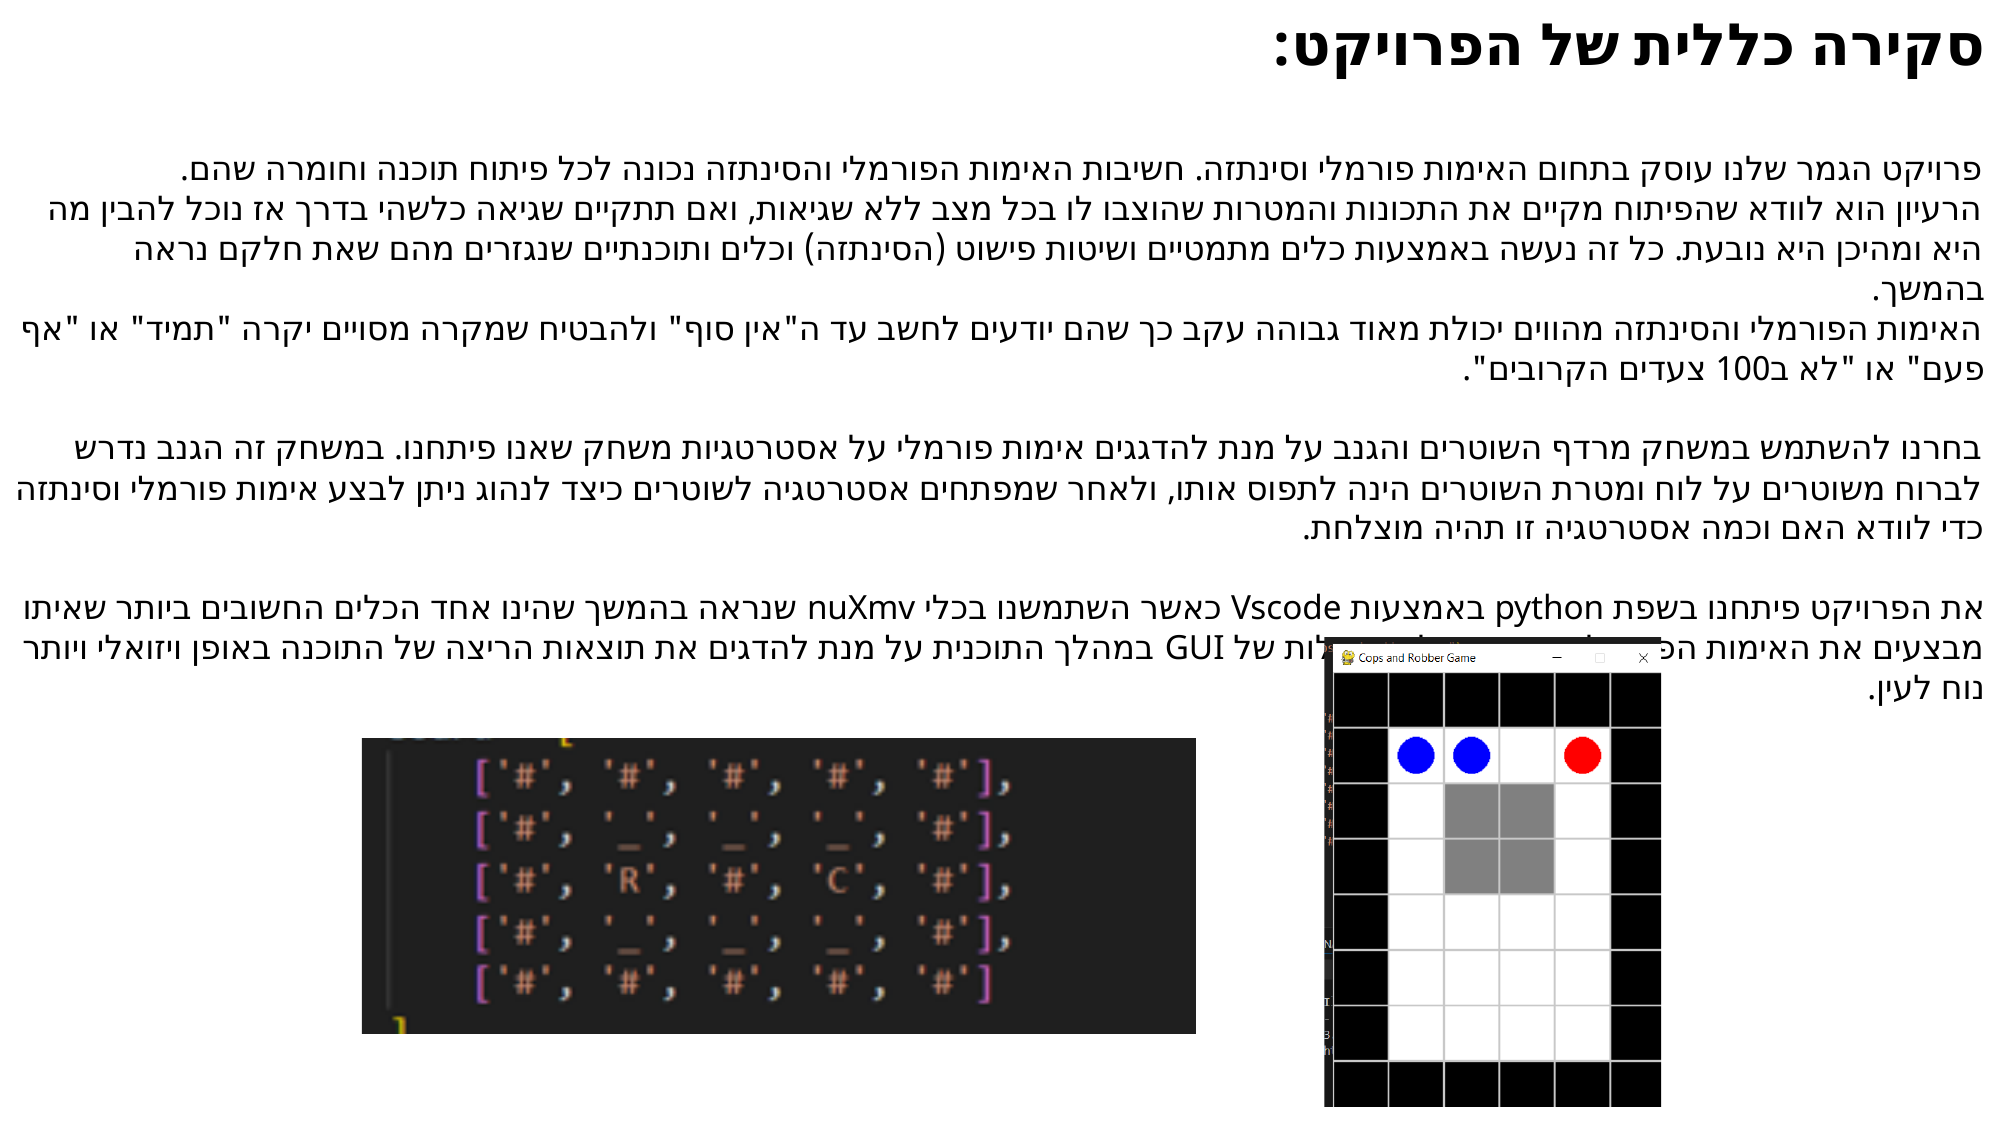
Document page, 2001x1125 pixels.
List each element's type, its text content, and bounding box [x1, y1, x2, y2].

picture [1323, 636, 1662, 1108]
picture [361, 738, 1197, 1034]
text_box סקירה כללית של הפרויקט: פרויקט הגמר שלנו עוסק בתחום האימות פורמלי וסינתזה. חשיבות האימות הפורמלי והסינתזה נכונה לכל פיתוח תוכנה וחומרה שהם. הרעיון הוא לוודא שהפיתוח מקיים את התכונות והמטרות שהוצבו לו בכל מצב ללא שגיאות, ואם תתקיים שגיאה כלשהי בדרך אז נוכל להבין מה היא ומהיכן היא נובעת. כל זה נעשה באמצעות כלים מתמטיים ושיטות פישוט (הסינתזה) וכלים ותוכנתיים שנגזרים מהם שאת חלקם נראה בהמשך. האימות הפורמלי והסינתזה מהווים יכולת מאוד גבוהה עקב כך שהם יודעים לחשב עד ה"אין סוף" ולהבטיח שמקרה מסויים יקרה "תמיד" או "אף פעם" או "לא ב100 צעדים הקרובים". בחרנו להשתמש במשחק מרדף השוטרים והגנב על מנת להדגגים אימות פורמלי על אסטרטגיות משחק שאנו פיתחנו. במשחק זה הגנב נדרש לברוח משוטרים על לוח ומטרת השוטרים הינה לתפוס אותו, ולאחר שמפתחים אסטרטגיה לשוטרים כיצד לנהוג ניתן לבצע אימות פורמלי וסינתזה כדי לוודא האם וכמה אסטרטגיה זו תהיה מוצלחת. את הפרויקט פיתחנו בשפת python באמצעות Vscode כאשר השתמשנו בכלי nuXmv שנראה בהמשך שהינו אחד הכלים החשובים ביותר שאיתו מבצעים את האימות הפורמלי. בנוסף שילבנו יכולות של GUI במהלך התוכנית על מנת להדגים את תוצאות הריצה של התוכנה באופן ויזואלי ויותר נוח לעין. [0, 0, 2000, 1019]
